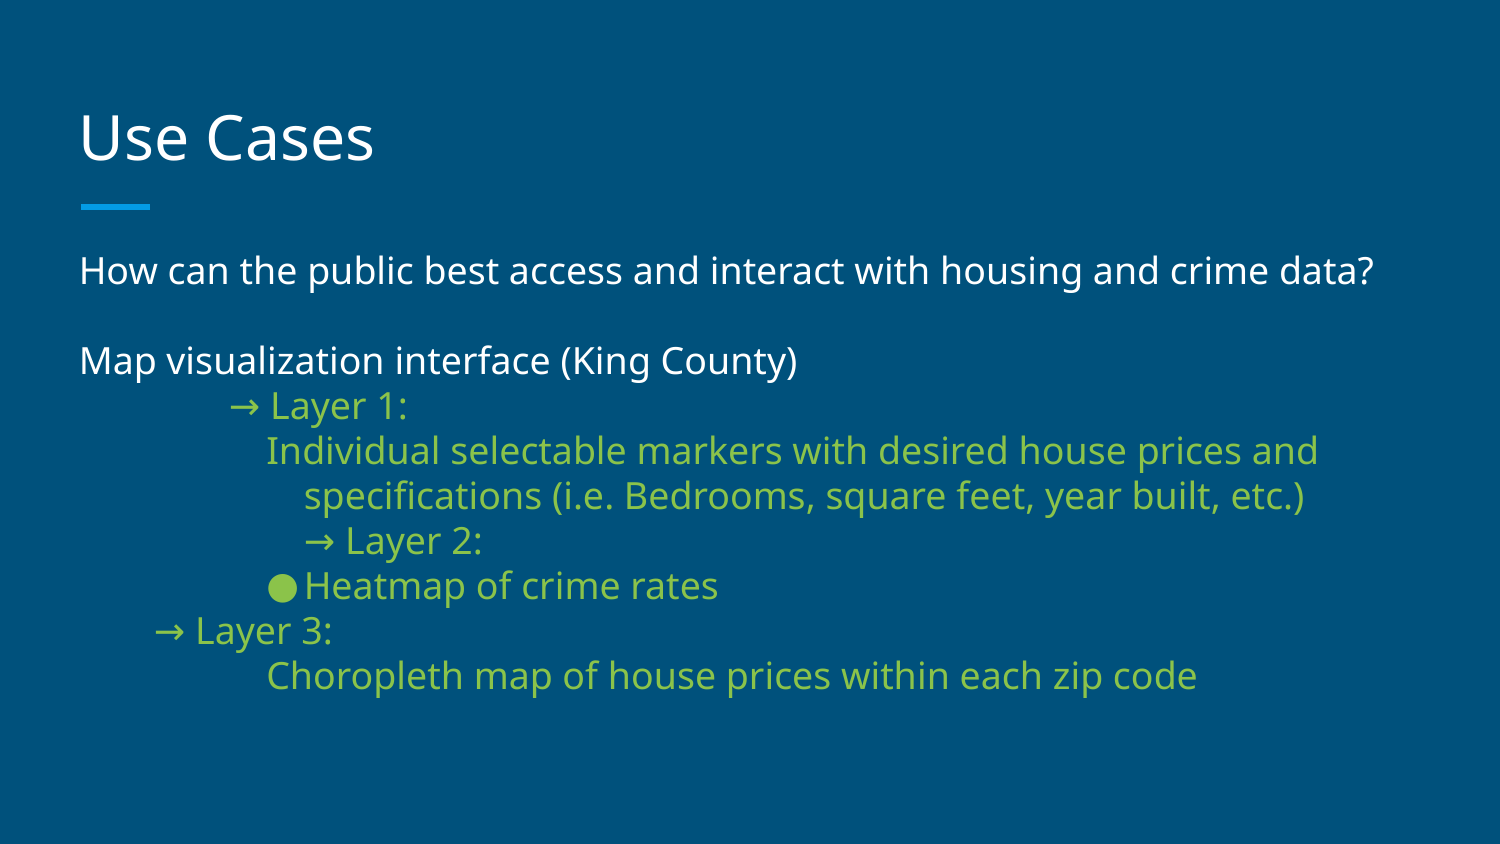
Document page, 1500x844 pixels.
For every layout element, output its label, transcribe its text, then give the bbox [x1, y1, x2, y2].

title Use Cases [63, 75, 1437, 188]
list How can the public best access and interact with housing and crime data? Map visualization interface (King County) → Layer 1: Individual selectable markers with desired house prices and specifications (i.e. Bedrooms, square feet, year built, etc.) → Layer 2: Heatmap of crime rates → Layer 3: Choropleth map of house prices within each zip code [63, 231, 1437, 813]
